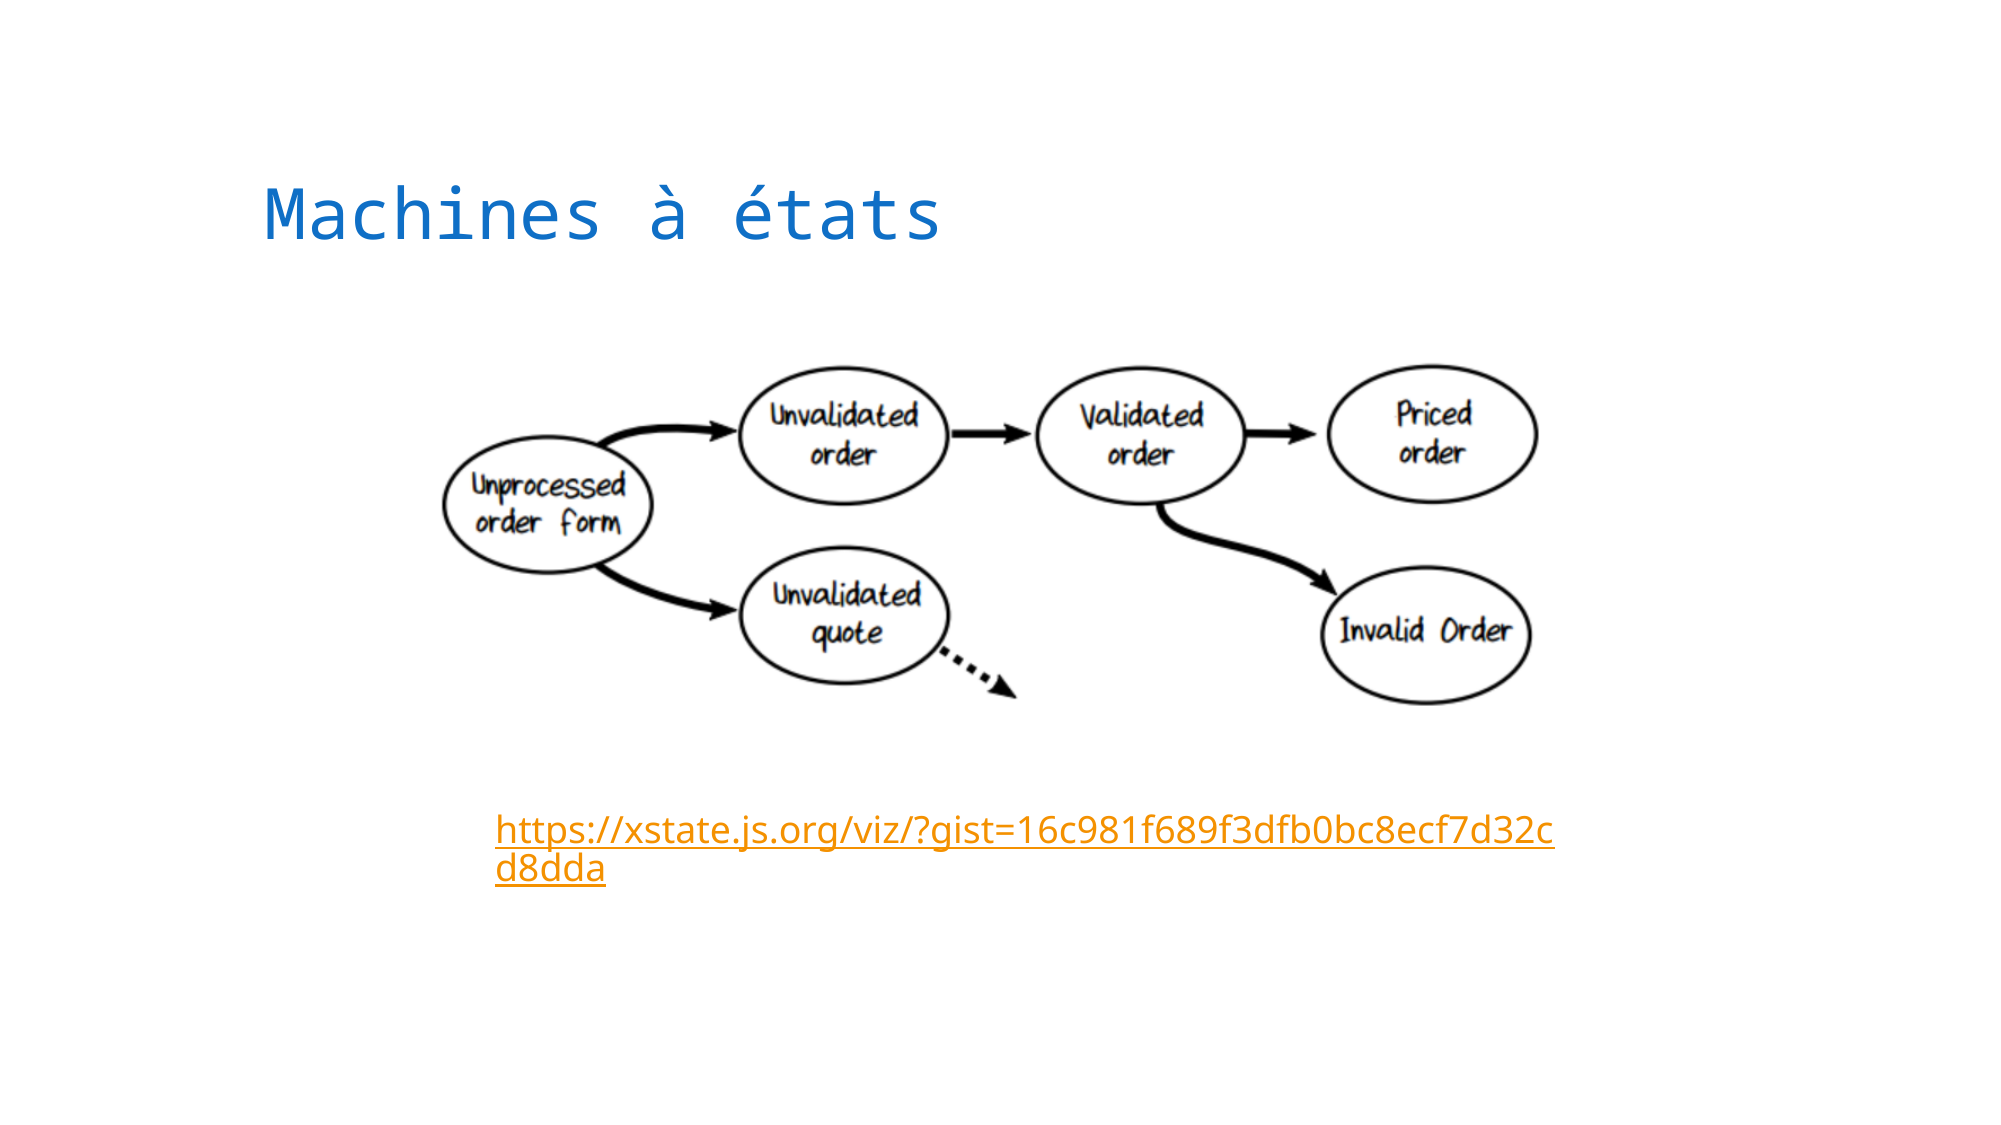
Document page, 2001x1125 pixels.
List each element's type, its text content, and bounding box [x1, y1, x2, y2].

picture [382, 346, 1618, 715]
title Machines à états [249, 75, 1750, 263]
text_box https://xstate.js.org/viz/?gist=16c981f689f3dfb0bc8ecf7d32cd8dda [480, 798, 1591, 865]
